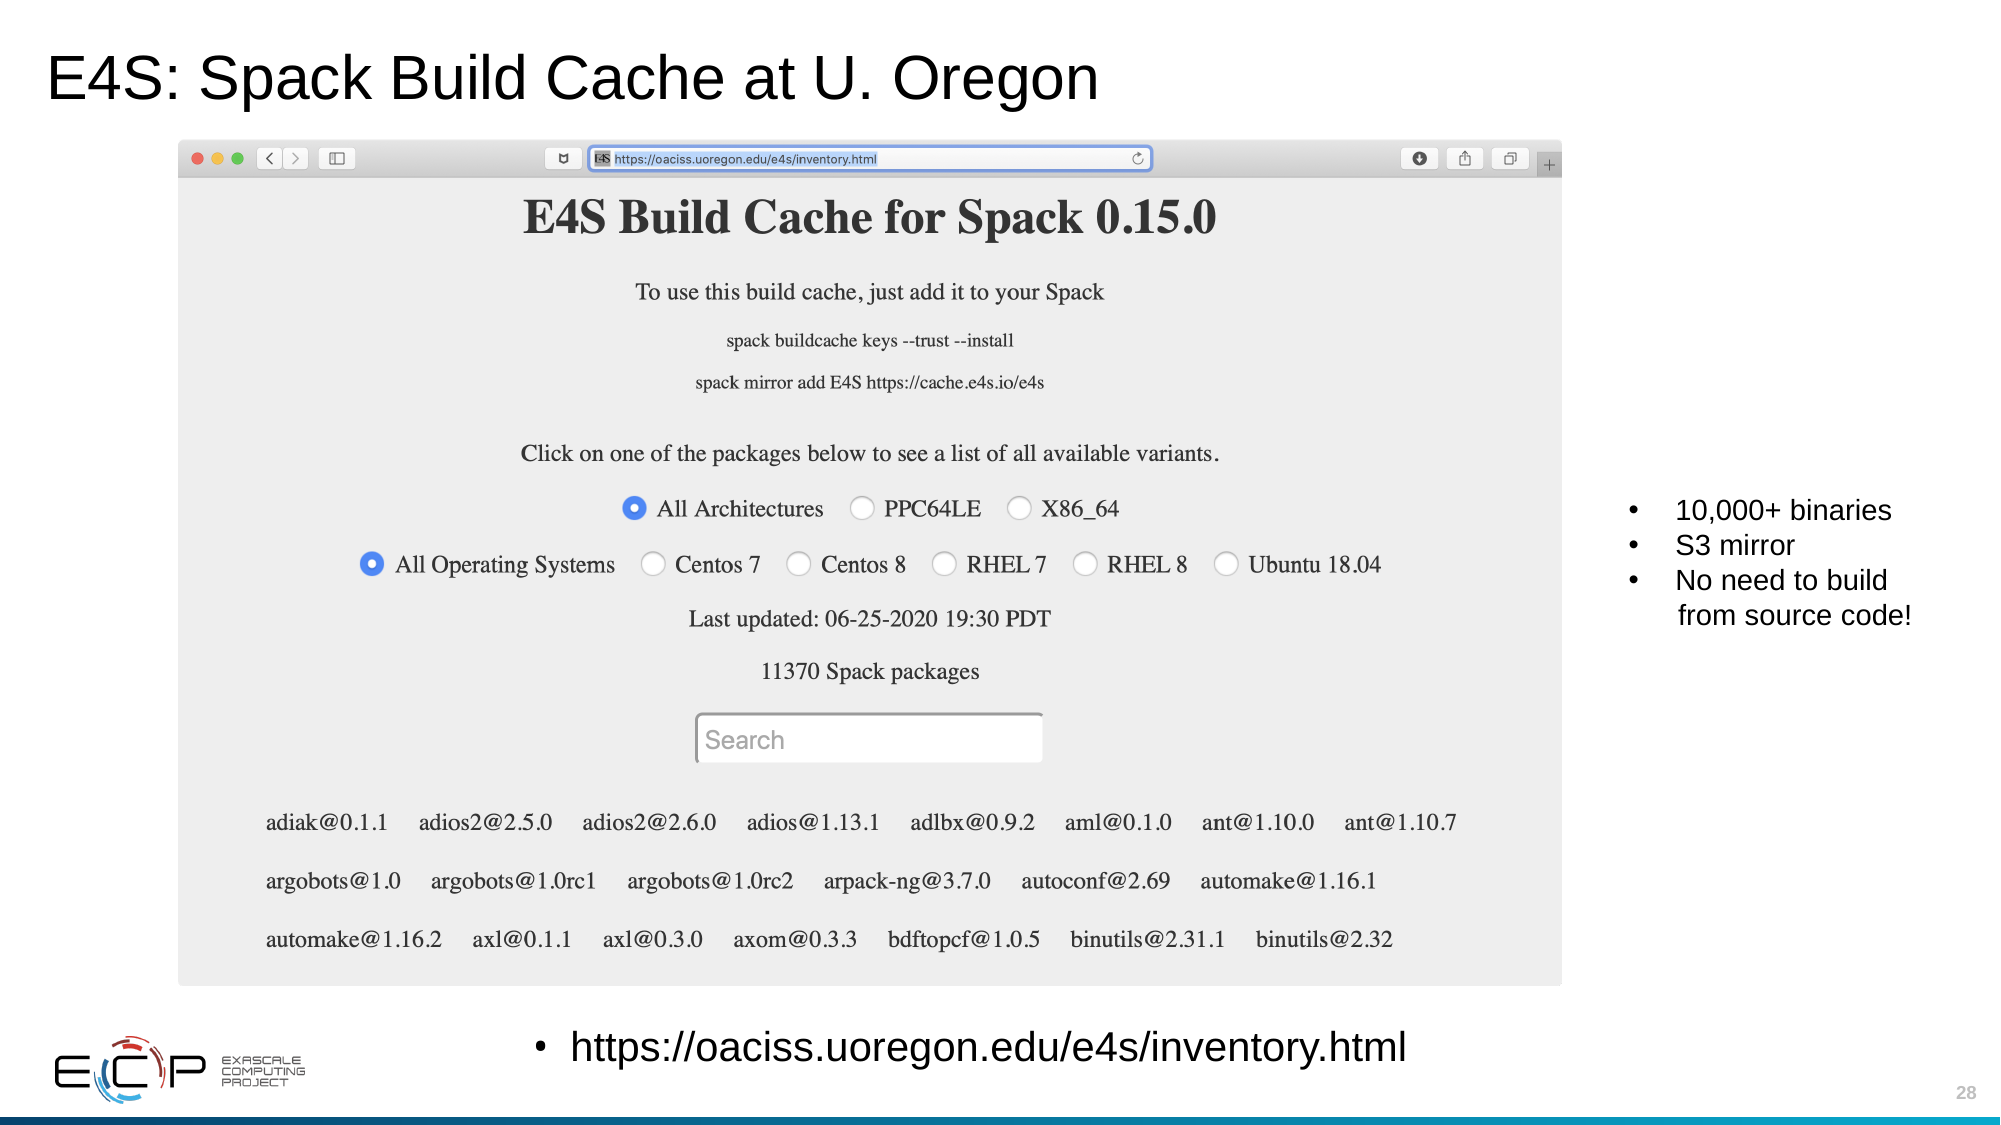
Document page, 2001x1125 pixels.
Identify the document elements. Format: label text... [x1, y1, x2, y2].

picture [1951, 1117, 1963, 1125]
picture [299, 1117, 309, 1125]
picture [178, 138, 1563, 987]
title E4S: Spack Build Cache at U. Oregon [31, 37, 1944, 187]
text_box 10,000+ binaries S3 mirror No need to build from source code! [1613, 484, 1928, 639]
picture [1990, 1117, 2000, 1125]
list https://oaciss.uoregon.edu/e4s/inventory.html [517, 1012, 1458, 1088]
picture [0, 1117, 284, 1125]
picture [55, 1036, 305, 1104]
picture [338, 1117, 349, 1125]
